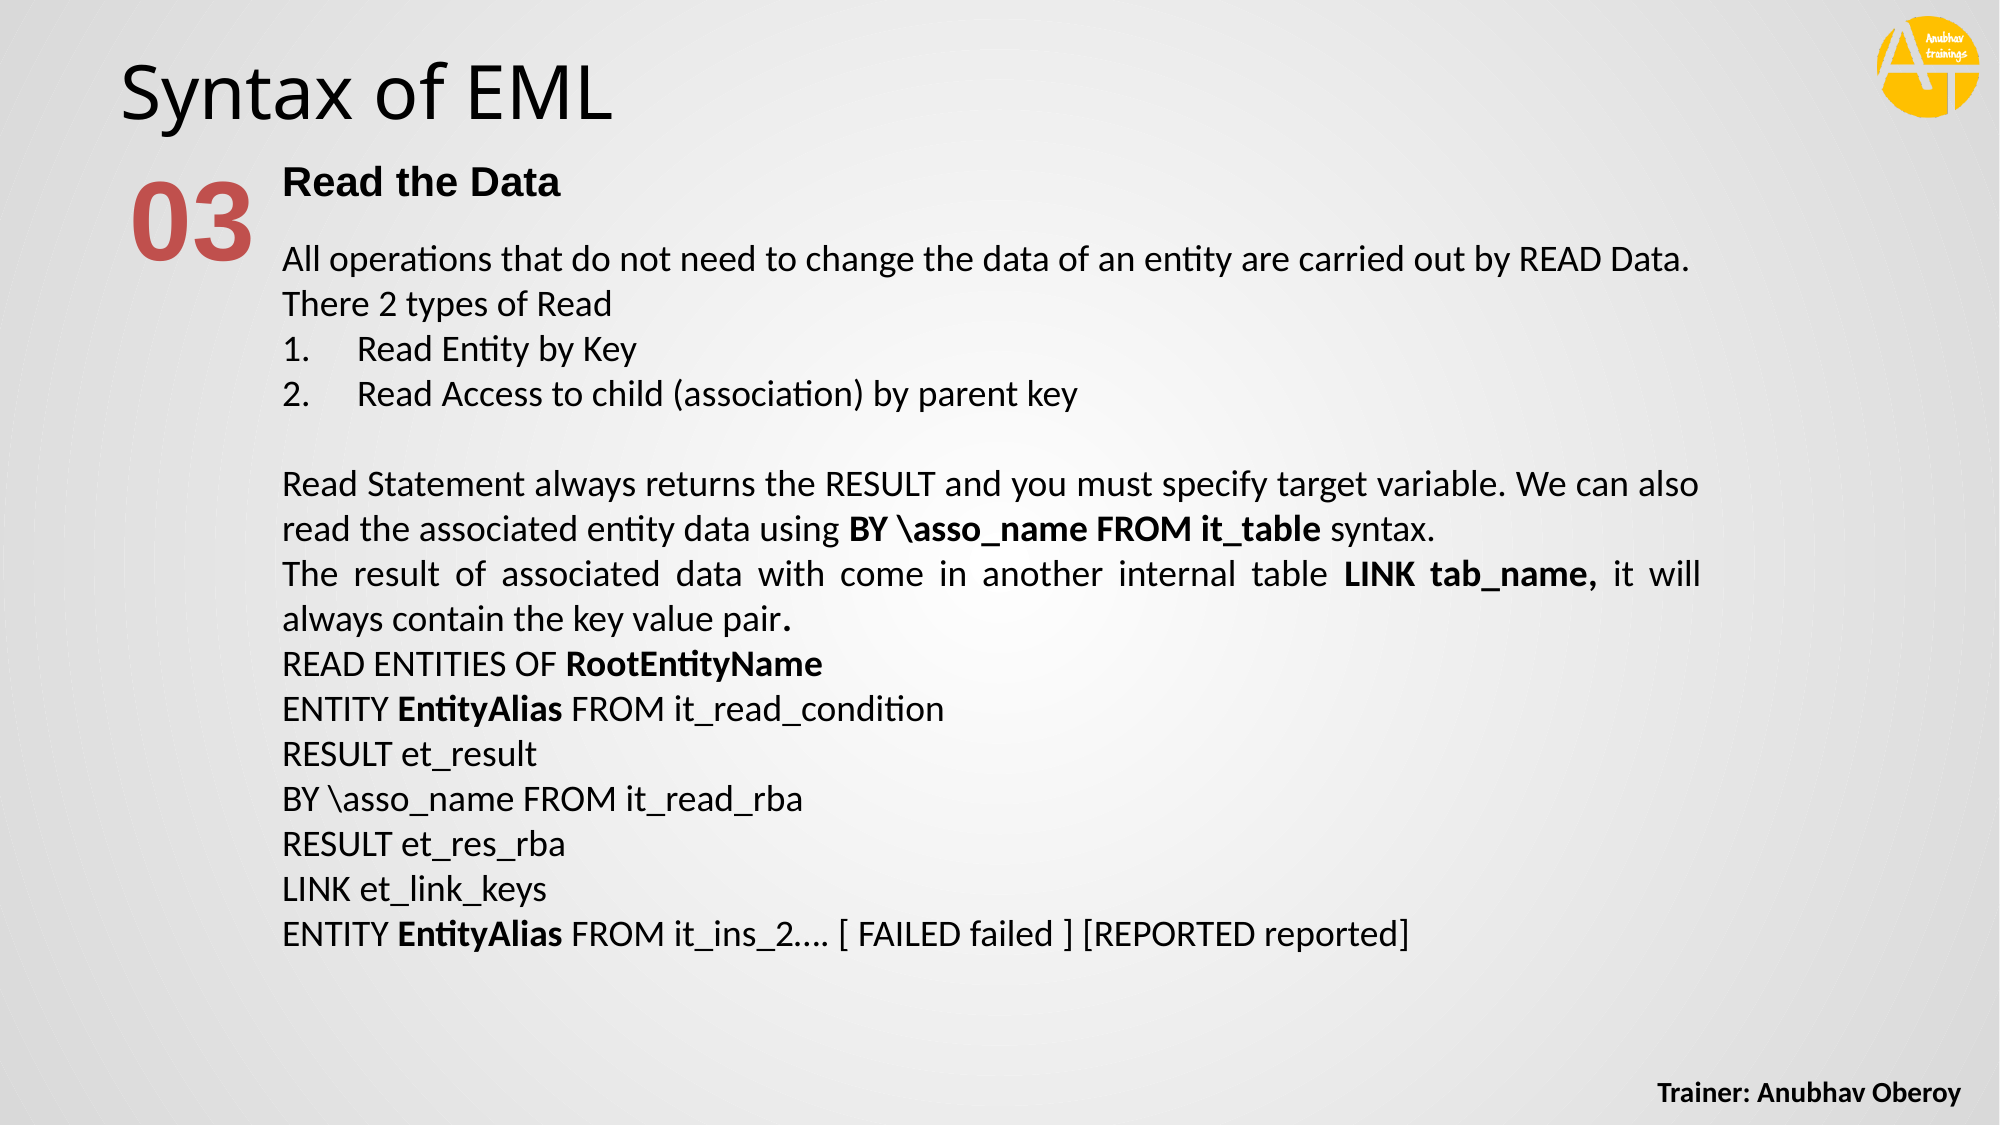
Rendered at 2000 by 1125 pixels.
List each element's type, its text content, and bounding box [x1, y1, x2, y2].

text_box 03 [114, 140, 270, 290]
title Syntax of EML [99, 30, 1900, 148]
footer Trainer: Anubhav Oberoy [1625, 1061, 1994, 1121]
text_box Read the Data [267, 147, 712, 213]
picture [1866, 9, 1985, 126]
text_box All operations that do not need to change the data of an entity are carried out by READ Data. There 2 types of Read Read Entity by Key Read Access to child (association) by parent key Read Statement always returns the RESULT and you must specify target variable. We can also read the associated entity data using BY \asso_name FROM it_table syntax. The result of associated data with come in another internal table LINK tab_name, it will always contain the key value pair. READ ENTITIES OF RootEntityName ENTITY EntityAlias FROM it_read_condition RESULT et_result BY \asso_name FROM it_read_rba RESULT et_res_rba LINK et_link_keys ENTITY EntityAlias FROM it_ins_2…. [ FAILED failed ] [REPORTED reported] [267, 226, 1716, 1007]
